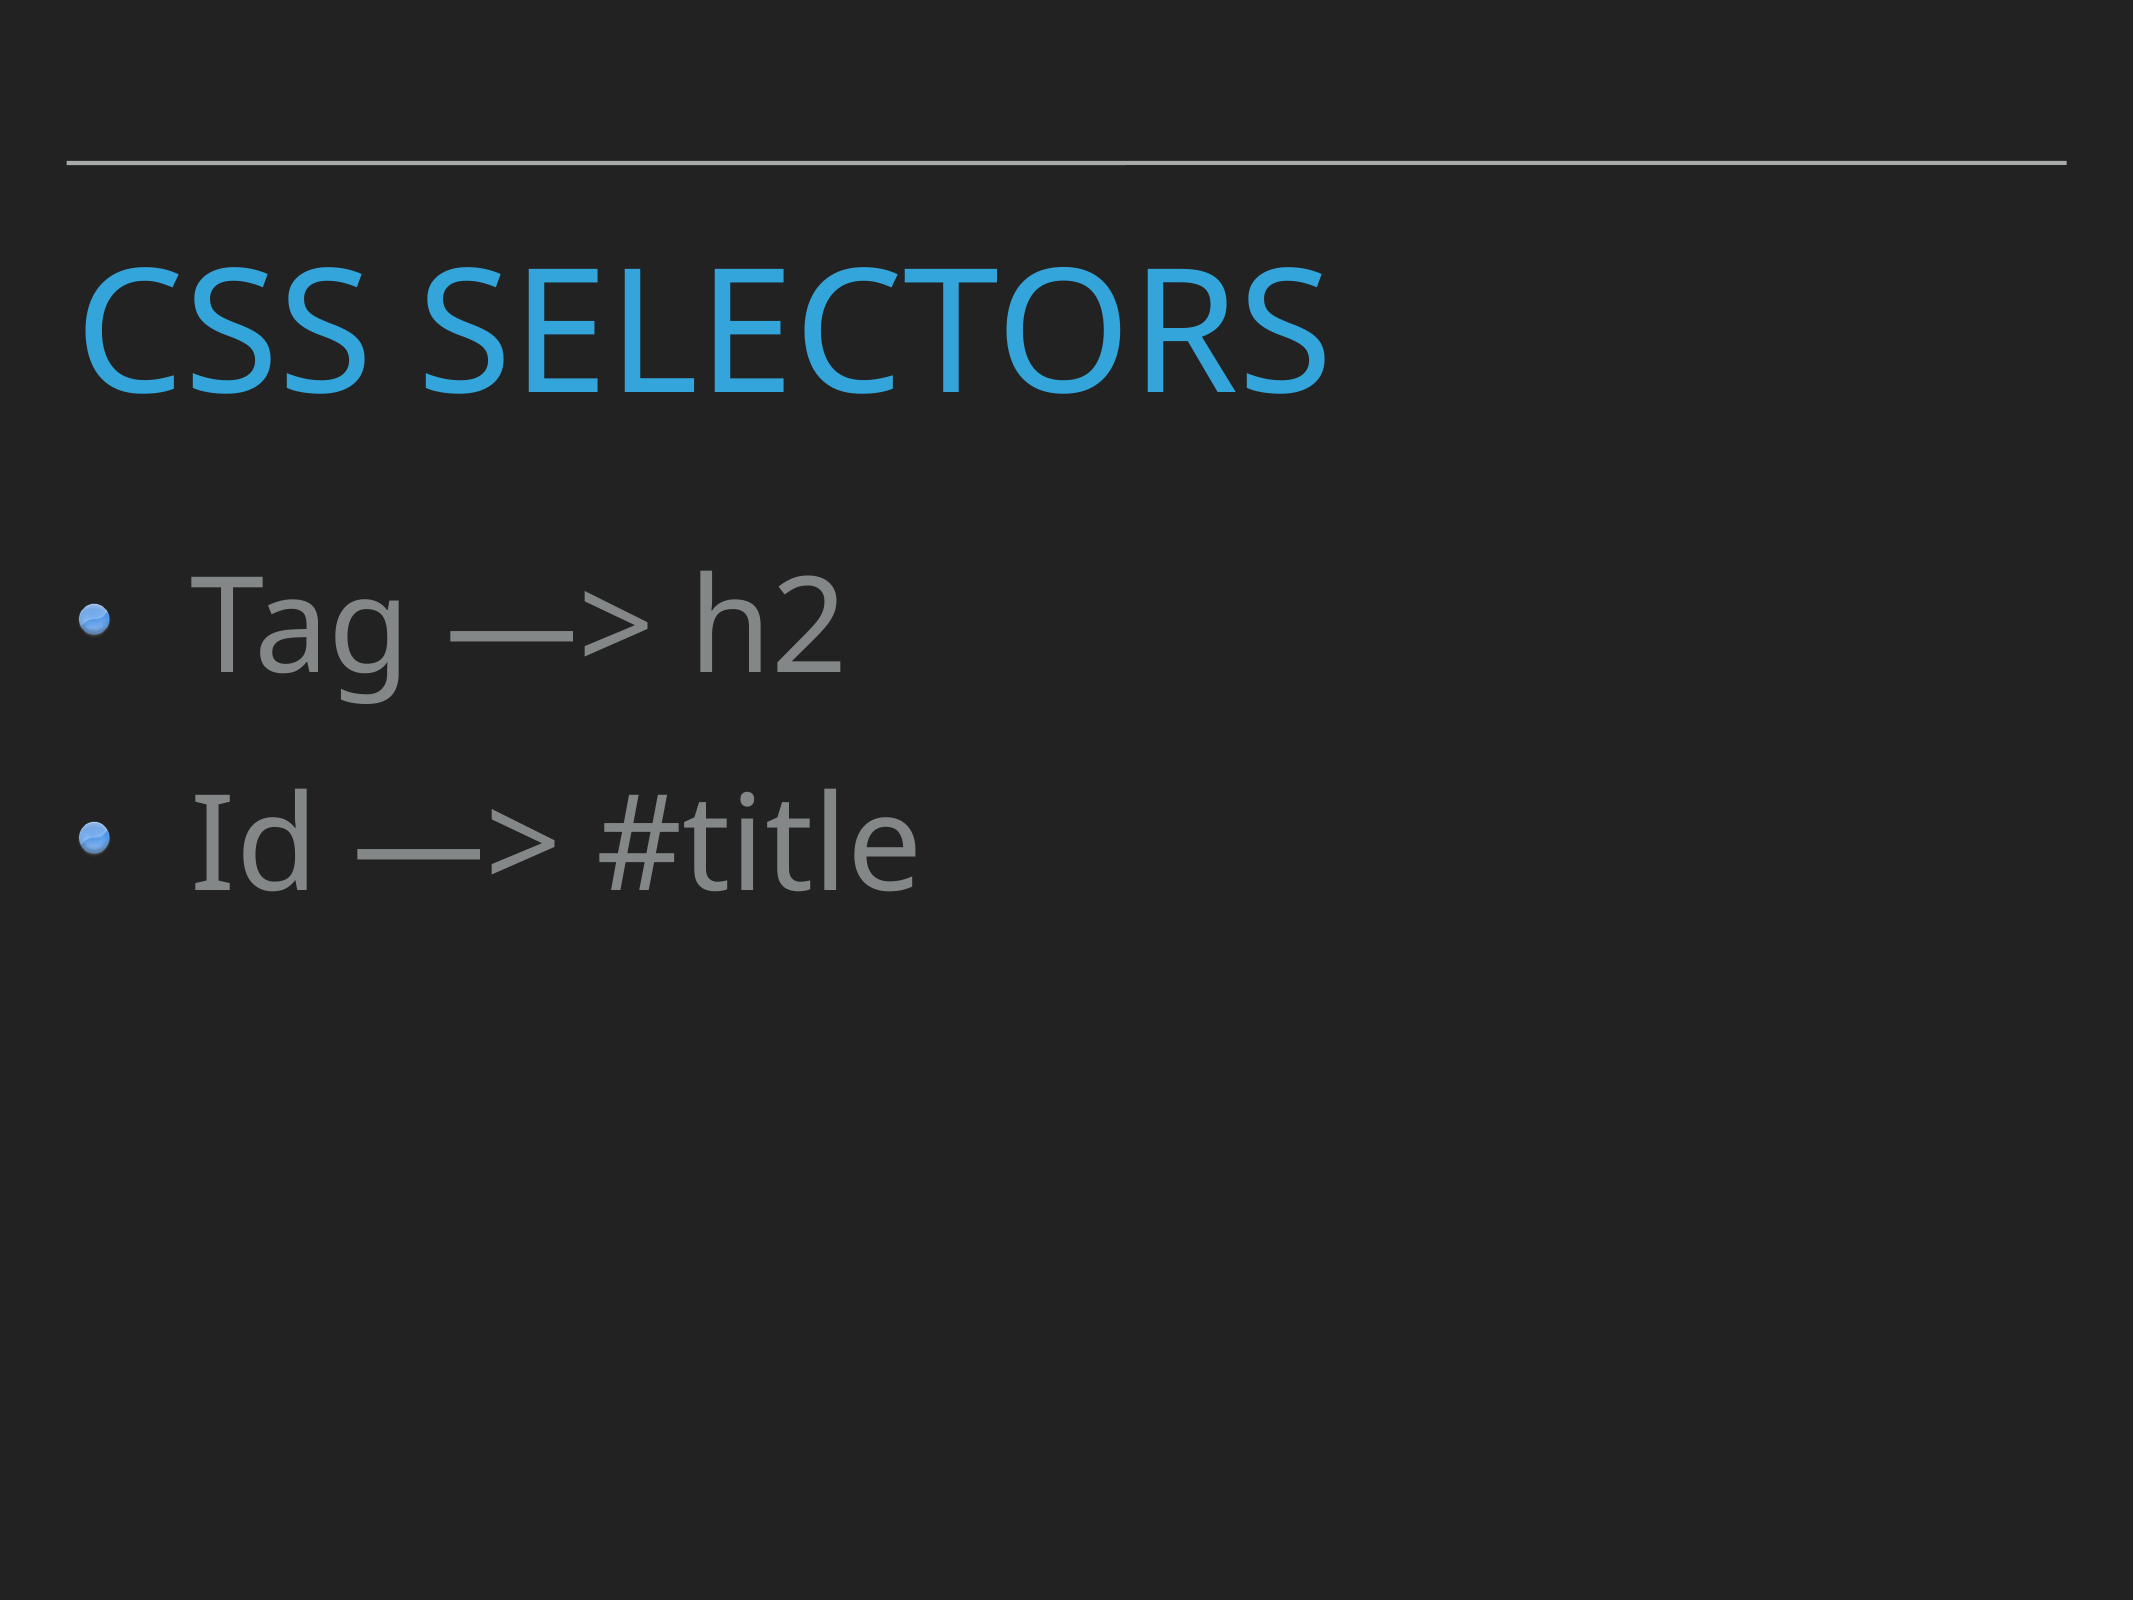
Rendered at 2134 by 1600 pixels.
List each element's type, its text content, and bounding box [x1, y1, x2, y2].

picture [75, 818, 113, 857]
picture [75, 600, 113, 638]
title Css Selectors [66, 251, 2068, 445]
list Tag —> h2 Id —> #title [66, 530, 2068, 1574]
